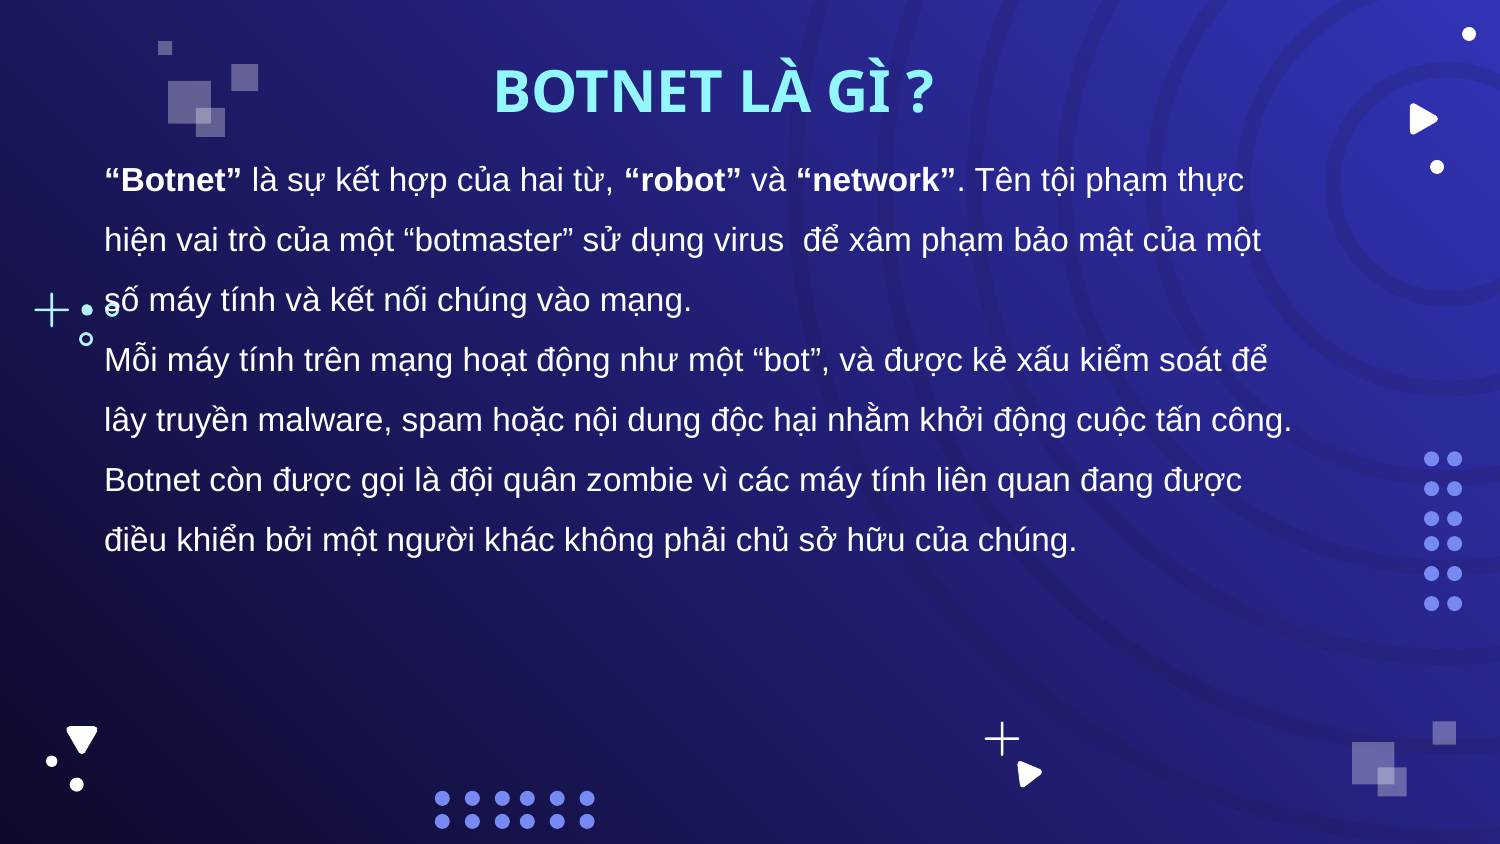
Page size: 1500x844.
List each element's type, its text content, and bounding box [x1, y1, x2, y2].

text_box “Botnet” là sự kết hợp của hai từ, “robot” và “network”. Tên tội phạm thực hiện vai trò của một “botmaster” sử dụng virus để xâm phạm bảo mật của một số máy tính và kết nối chúng vào mạng. Mỗi máy tính trên mạng hoạt động như một “bot”, và được kẻ xấu kiểm soát để lây truyền malware, spam hoặc nội dung độc hại nhằm khởi động cuộc tấn công. Botnet còn được gọi là đội quân zombie vì các máy tính liên quan đang được điều khiển bởi một người khác không phải chủ sở hữu của chúng. [89, 131, 1314, 566]
title BOTNET LÀ GÌ ? [476, 47, 1074, 131]
